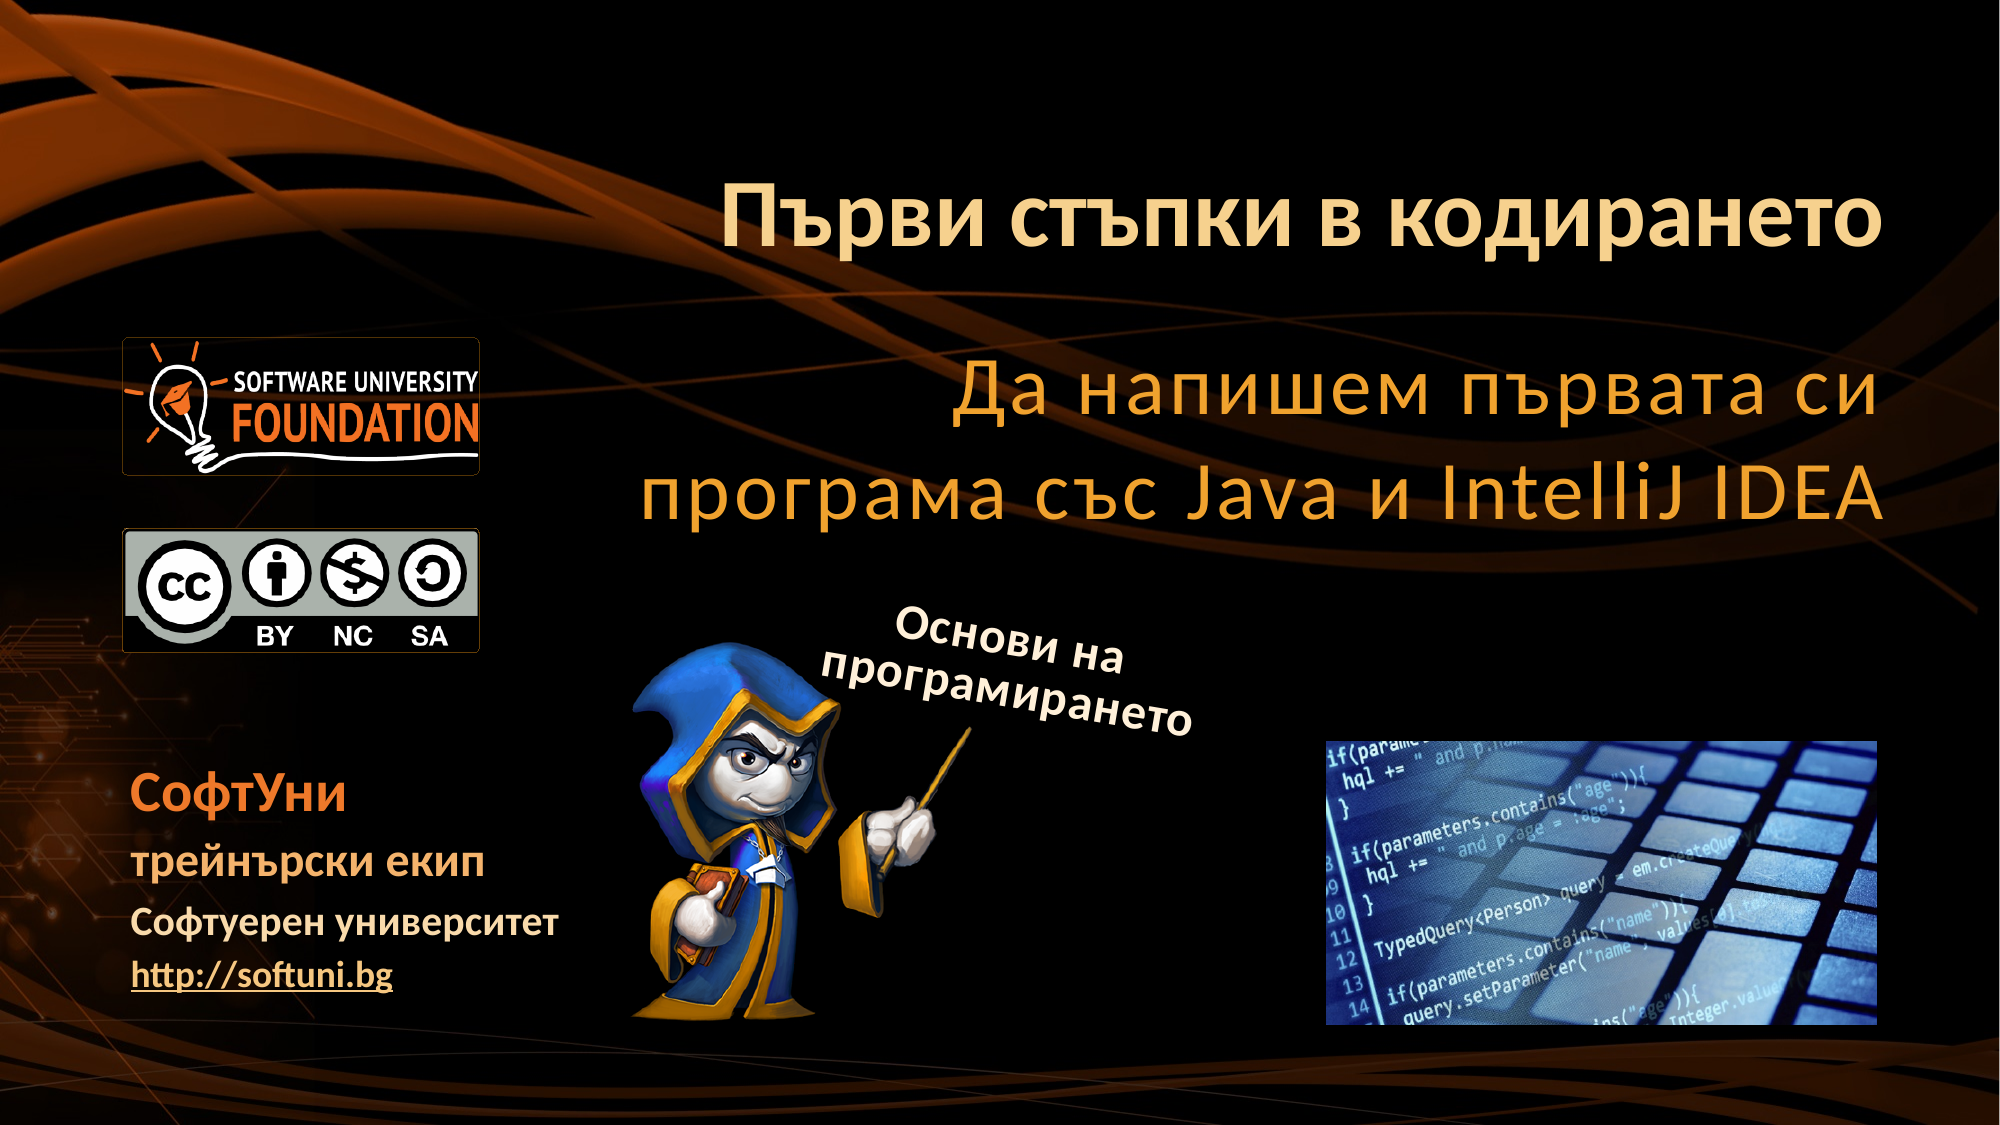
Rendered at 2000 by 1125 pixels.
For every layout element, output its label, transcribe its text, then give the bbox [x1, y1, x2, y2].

picture [0, 0, 2000, 1125]
text_box Основи на програмирането [810, 575, 1223, 759]
list трейнърски екип [124, 819, 624, 886]
list http://softuni.bg [124, 942, 624, 1000]
list Софтуерен университет [124, 886, 624, 942]
list СофтУни [124, 742, 624, 819]
subtitle Да напишем първата си програма със Java и IntelliJ IDEA [587, 326, 1885, 542]
title Първи стъпки в кодирането [587, 125, 1885, 305]
